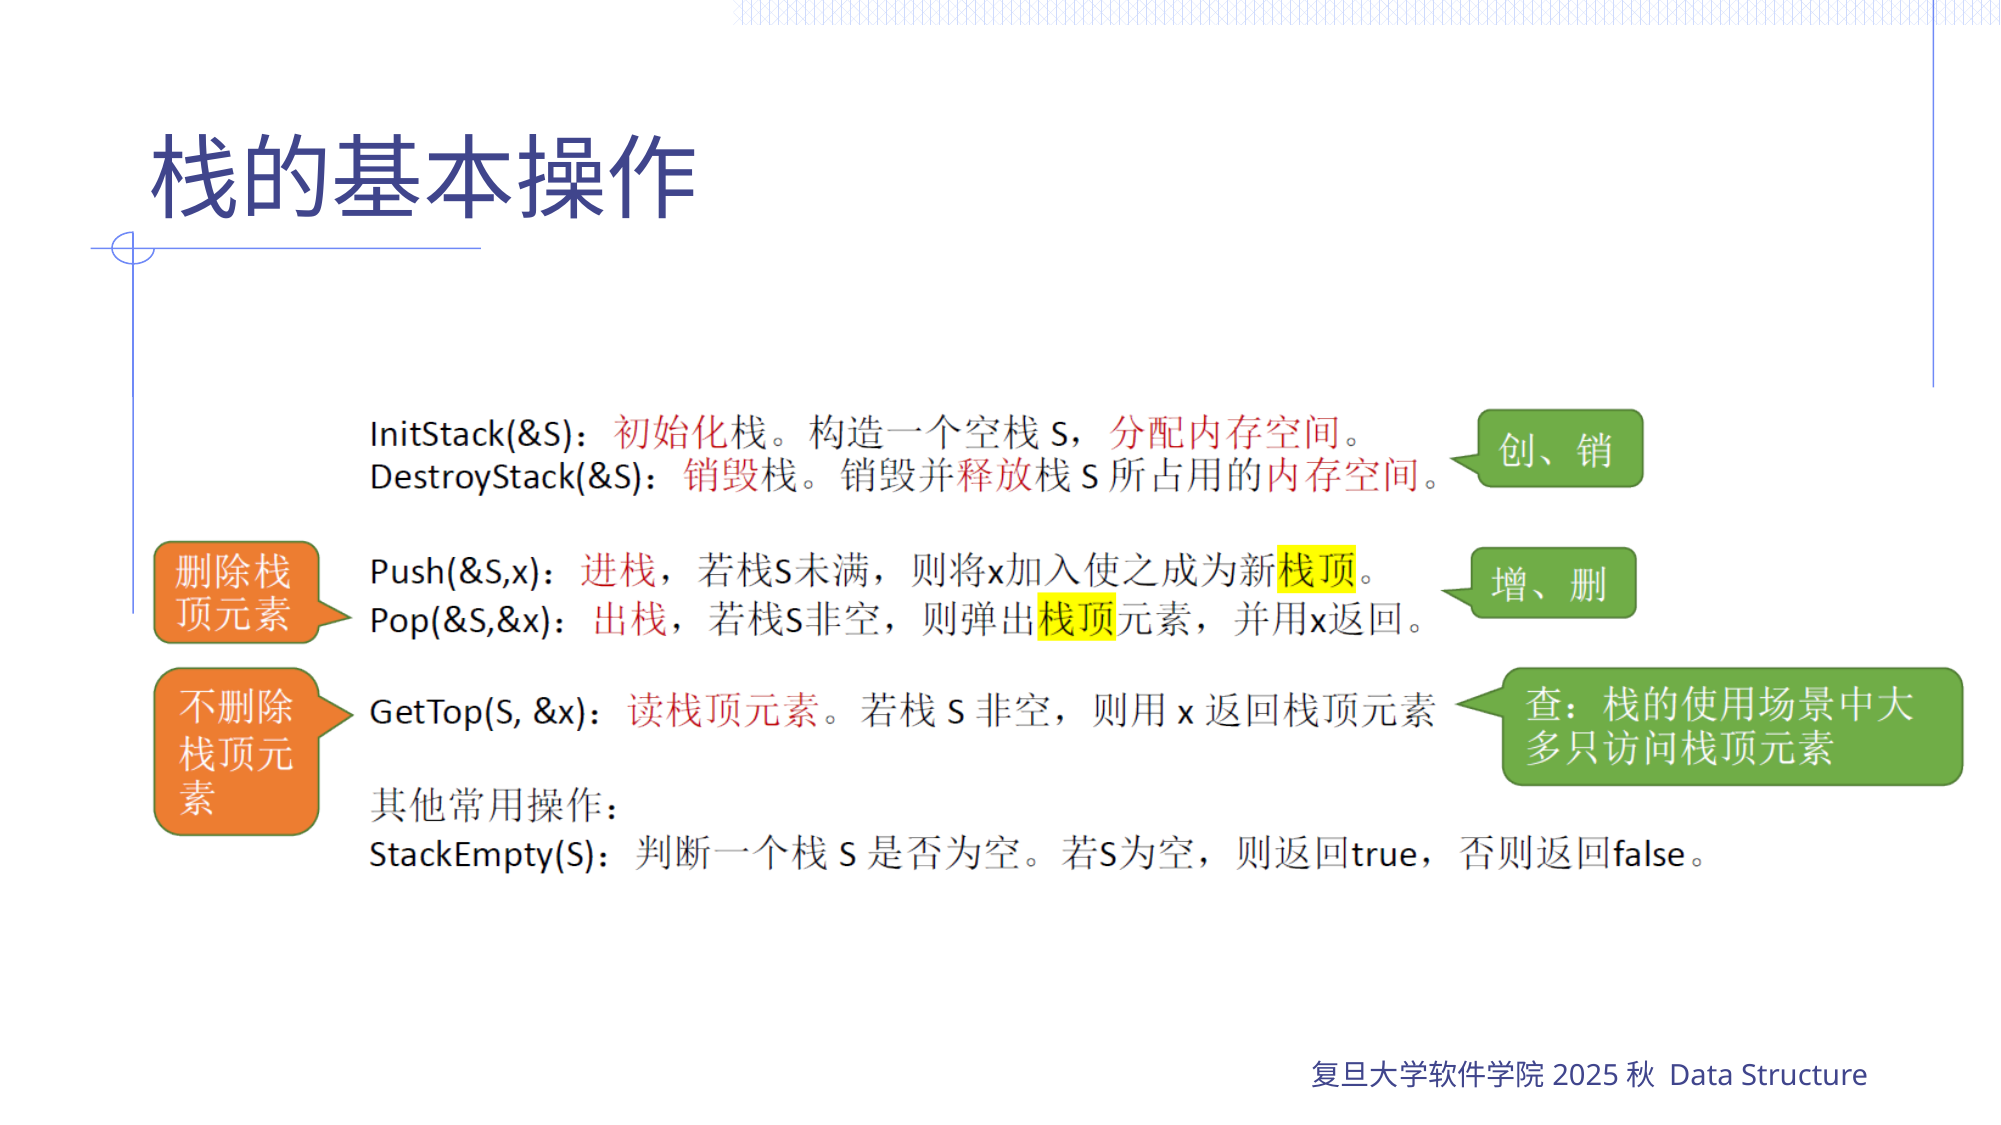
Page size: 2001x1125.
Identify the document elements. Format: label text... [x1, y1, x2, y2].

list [115, 373, 2000, 904]
title 栈的基本操作 [133, 50, 1834, 238]
